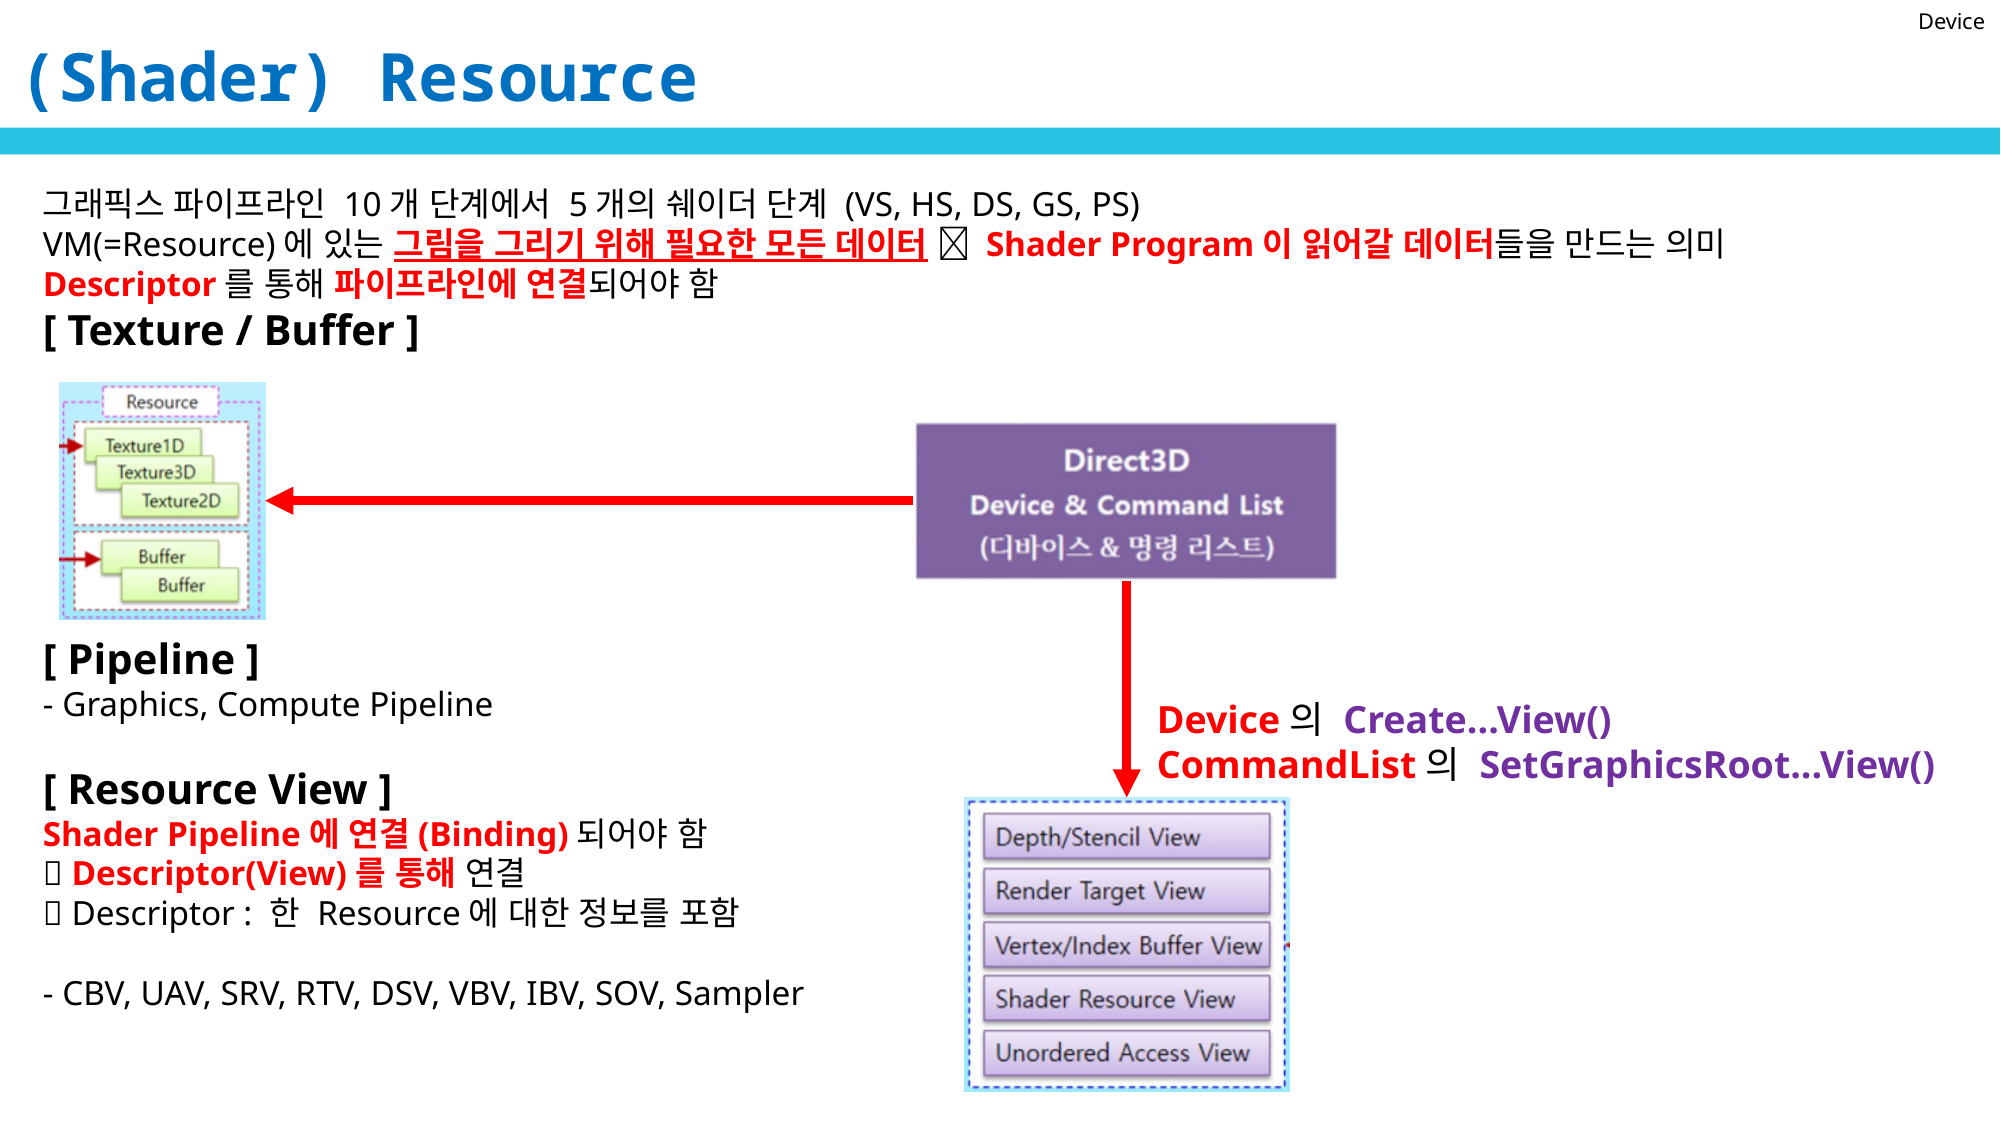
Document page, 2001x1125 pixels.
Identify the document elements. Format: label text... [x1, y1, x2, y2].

text_box Device [1558, 0, 2000, 41]
text_box 그래픽스 파이프라인 10개 단계에서 5개의 쉐이더 단계 (VS, HS, DS, GS, PS) VM(=Resource)에 있는 그림을 그리기 위해 필요한 모든 데이터  Shader Program이 읽어갈 데이터들을 만드는 의미 Descriptor를 통해 파이프라인에 연결되어야 함 [ Texture / Buffer ] [ Pipeline ] - Graphics, Compute Pipeline [ Resource View ] Shader Pipeline에 연결(Binding)되어야 함  Descriptor(View)를 통해 연결  Descriptor : 한 Resource에 대한 정보를 포함 - CBV, UAV, SRV, RTV, DSV, VBV, IBV, SOV, Sampler [28, 176, 1970, 1020]
picture [59, 382, 266, 620]
text_box Device의 Create...View() CommandList의 SetGraphicsRoot...View() [1142, 689, 1984, 794]
picture [912, 420, 1341, 582]
text_box (Shader) Resource [3, 27, 714, 123]
picture [964, 797, 1290, 1092]
